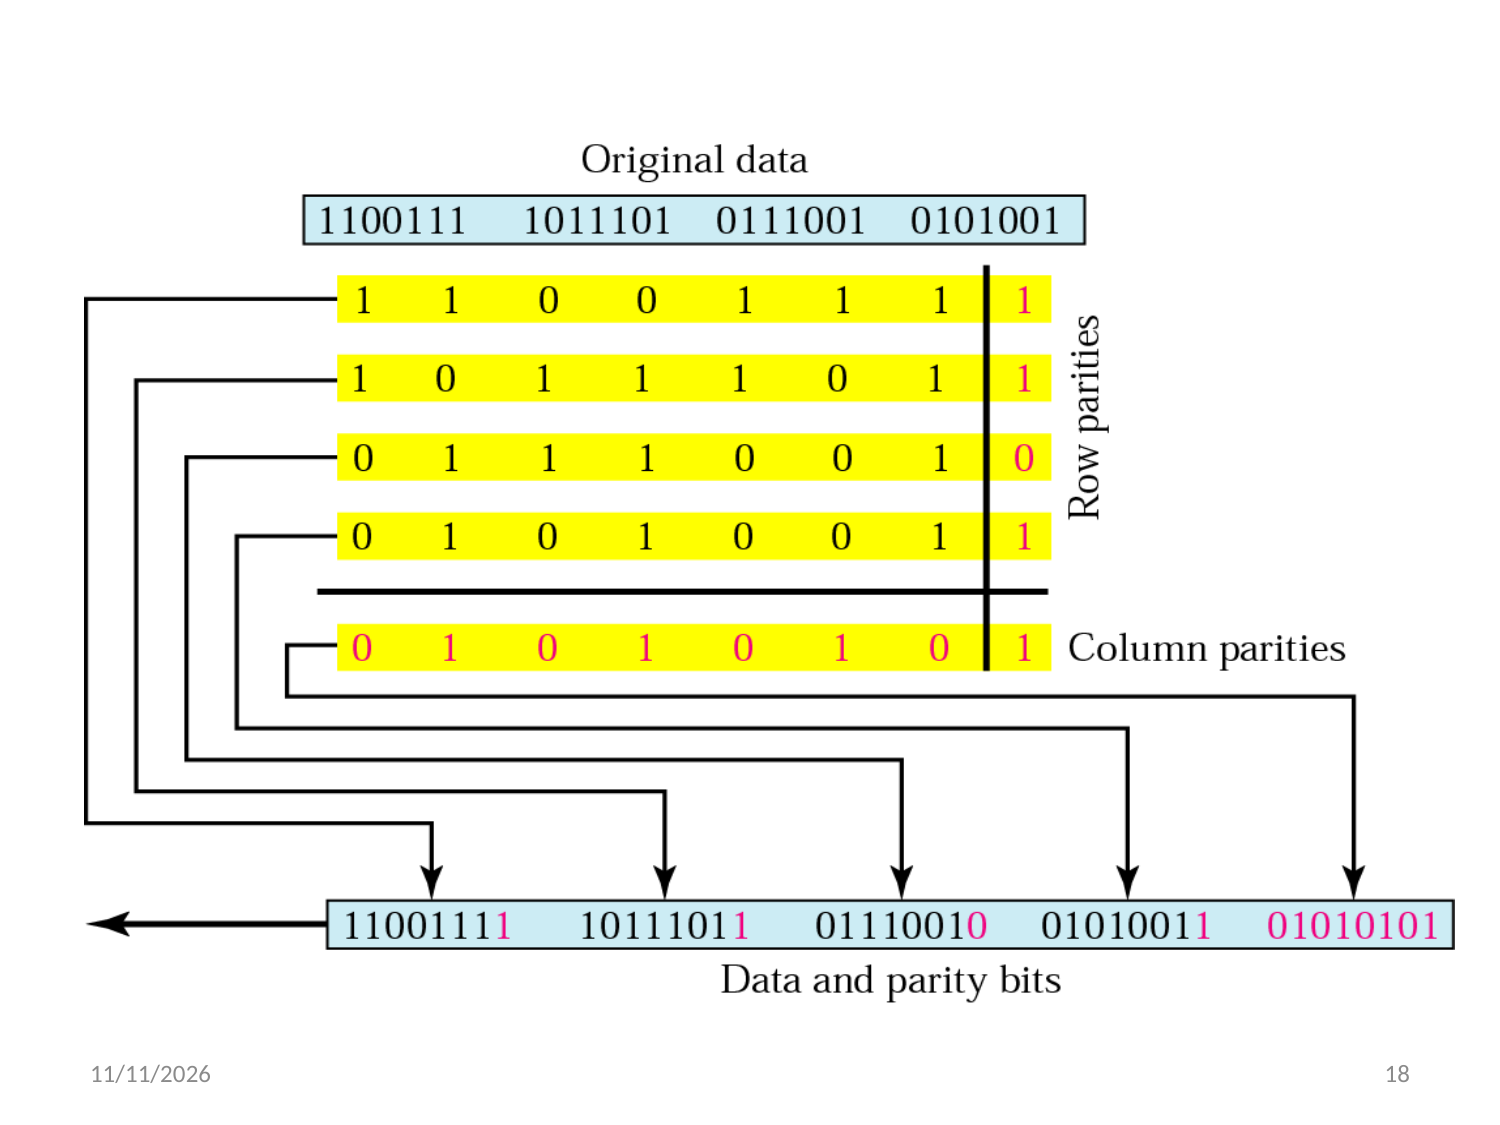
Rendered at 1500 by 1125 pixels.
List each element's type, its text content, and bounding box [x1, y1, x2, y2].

slide_number 18 [1074, 1042, 1425, 1103]
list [84, 137, 1456, 1006]
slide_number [75, 1042, 425, 1103]
